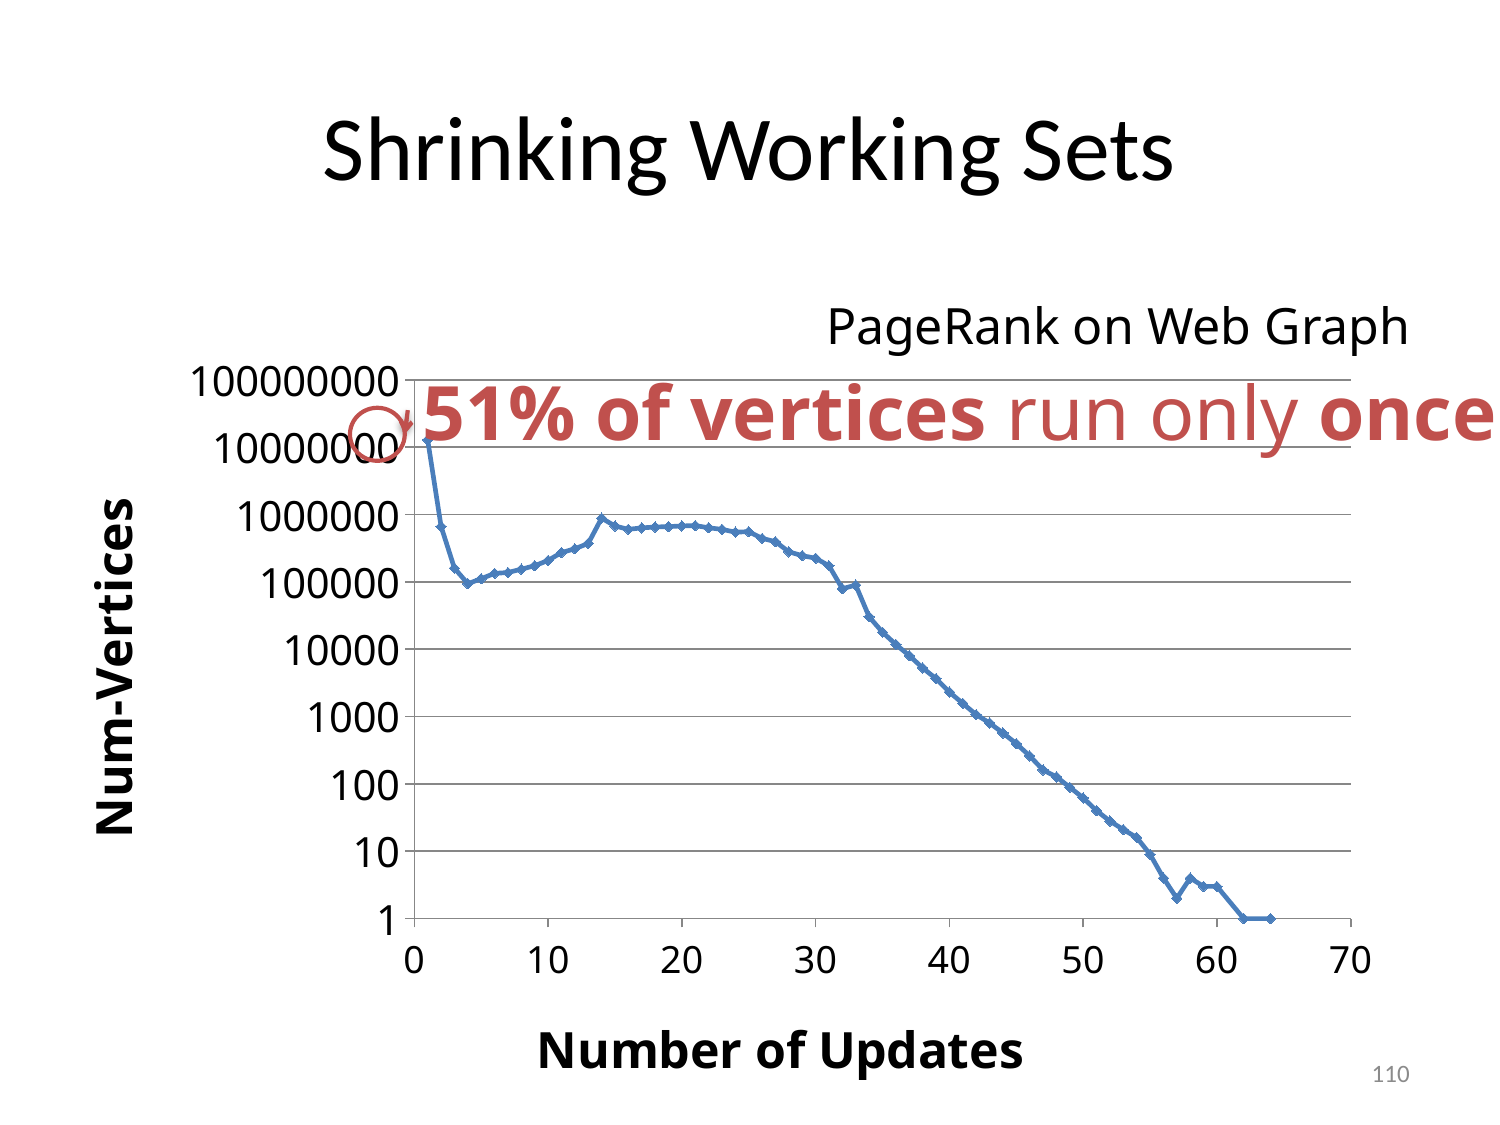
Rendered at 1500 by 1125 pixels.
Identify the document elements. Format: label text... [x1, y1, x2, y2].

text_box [37, 335, 1441, 1124]
text_box PageRank on Web Graph [811, 287, 1426, 333]
title Shrinking Working Sets [75, 50, 1425, 238]
